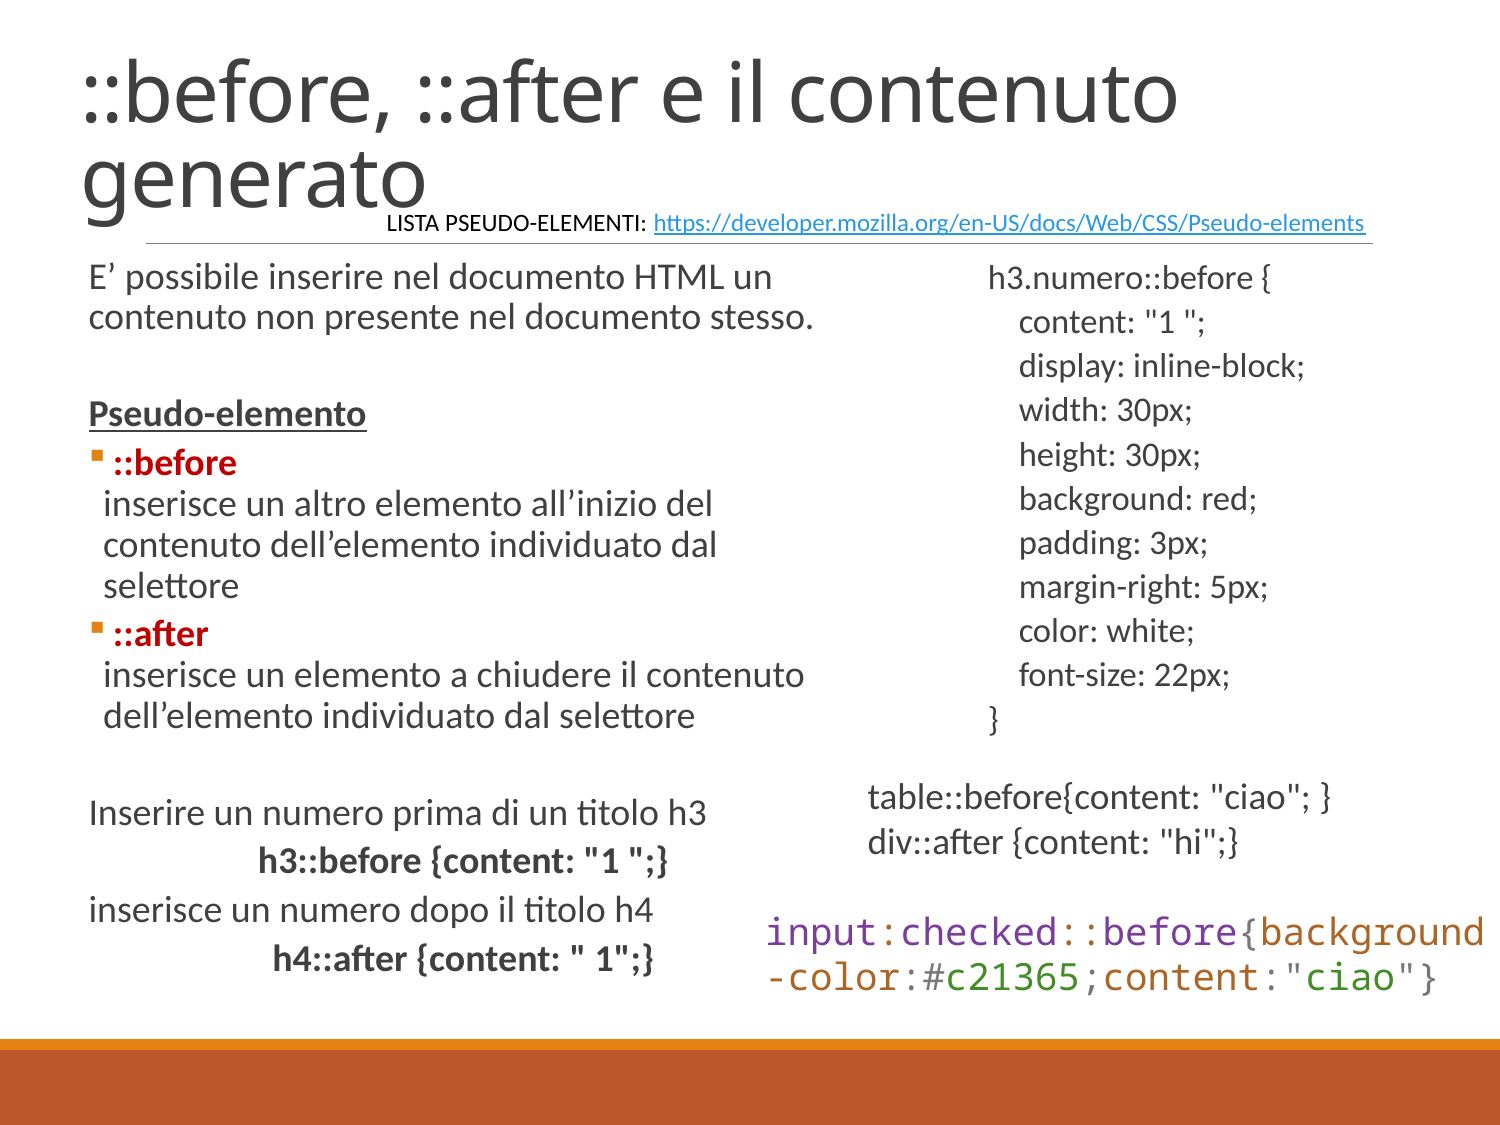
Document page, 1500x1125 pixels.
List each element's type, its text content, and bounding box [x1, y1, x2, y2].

text_box LISTA PSEUDO-ELEMENTI: https://developer.mozilla.org/en-US/docs/Web/CSS/Pseudo-elements [371, 199, 1500, 244]
text_box input:checked::before{background-color:#c21365;content:"ciao"} [750, 900, 1500, 1006]
list E’ possibile inserire nel documento HTML un contenuto non presente nel documento stesso. Pseudo-elemento ::before inserisce un altro elemento all’inizio del contenuto dell’elemento individuato dal selettore ::after inserisce un elemento a chiudere il contenuto dell’elemento individuato dal selettore Inserire un numero prima di un titolo h3 h3::before {content: "1 ";} inserisce un numero dopo il titolo h4 h4::after {content: " 1";} [88, 248, 839, 1002]
list table::before{content: "ciao"; } div::after {content: "hi";} [850, 769, 1451, 873]
title ::before, ::after e il contenuto generato [64, 47, 1424, 227]
list h3.numero::before { content: "1 "; display: inline-block; width: 30px; height: 30px; background: red; padding: 3px; margin-right: 5px; color: white; font-size: 22px; } [974, 251, 1447, 752]
